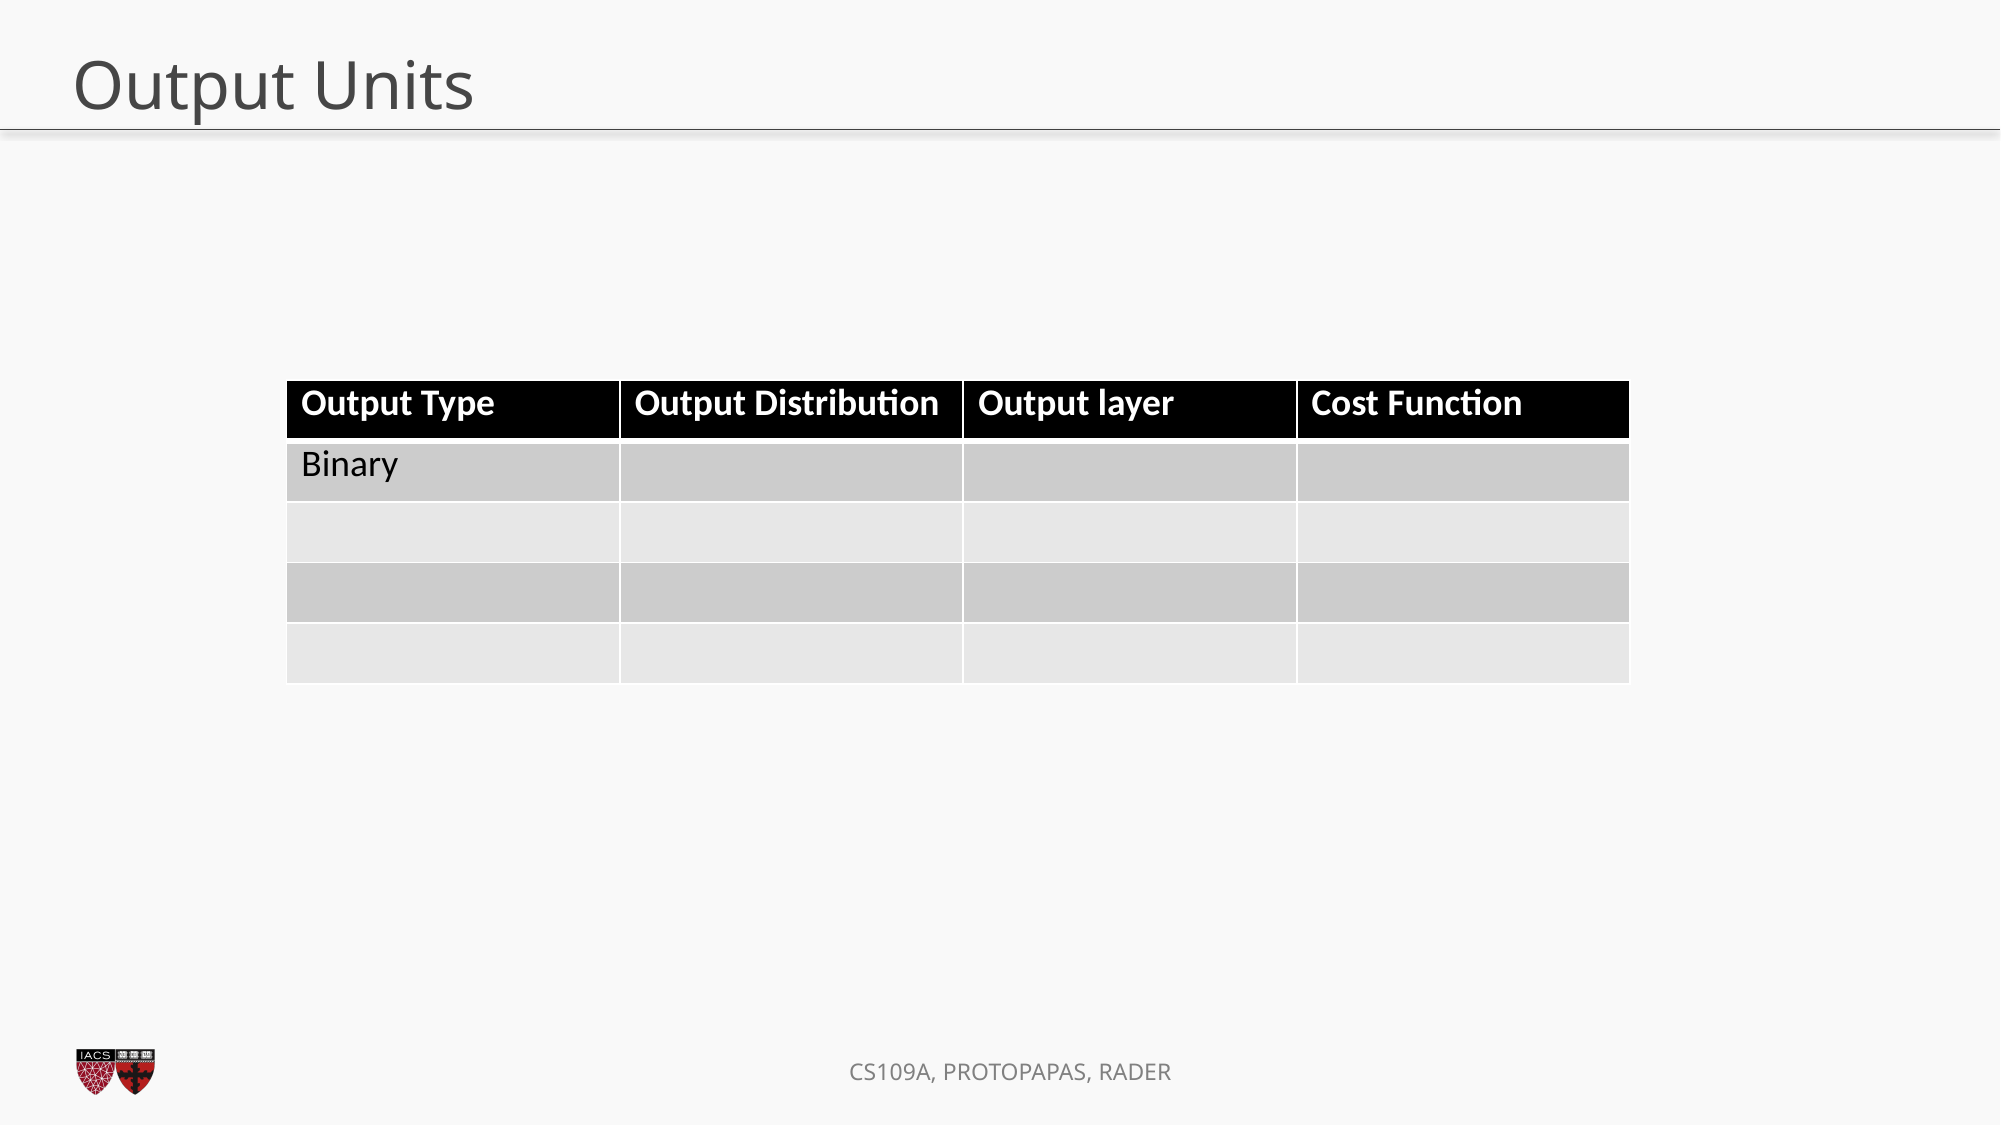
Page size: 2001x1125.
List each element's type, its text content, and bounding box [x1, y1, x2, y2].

table_cell [1298, 444, 1629, 501]
table_cell [1298, 503, 1629, 562]
table_cell [964, 563, 1296, 622]
table_cell [287, 624, 619, 683]
table_cell [287, 563, 619, 622]
table_cell [1298, 563, 1629, 622]
table_cell [964, 503, 1296, 562]
table_cell Binary [287, 444, 619, 501]
table_cell [964, 444, 1296, 501]
table_cell [621, 444, 962, 501]
table_header Output Type [287, 381, 619, 438]
table_cell [1298, 624, 1629, 683]
table_cell [287, 503, 619, 562]
table_cell [621, 624, 962, 683]
table_cell [964, 624, 1296, 683]
table_cell [621, 503, 962, 562]
table_header Output Distribution [621, 381, 962, 438]
table_header Output layer [964, 381, 1296, 438]
table_cell [621, 563, 962, 622]
table_header Cost Function [1298, 381, 1629, 438]
picture [75, 1049, 155, 1095]
title Output Units [57, 35, 1943, 162]
